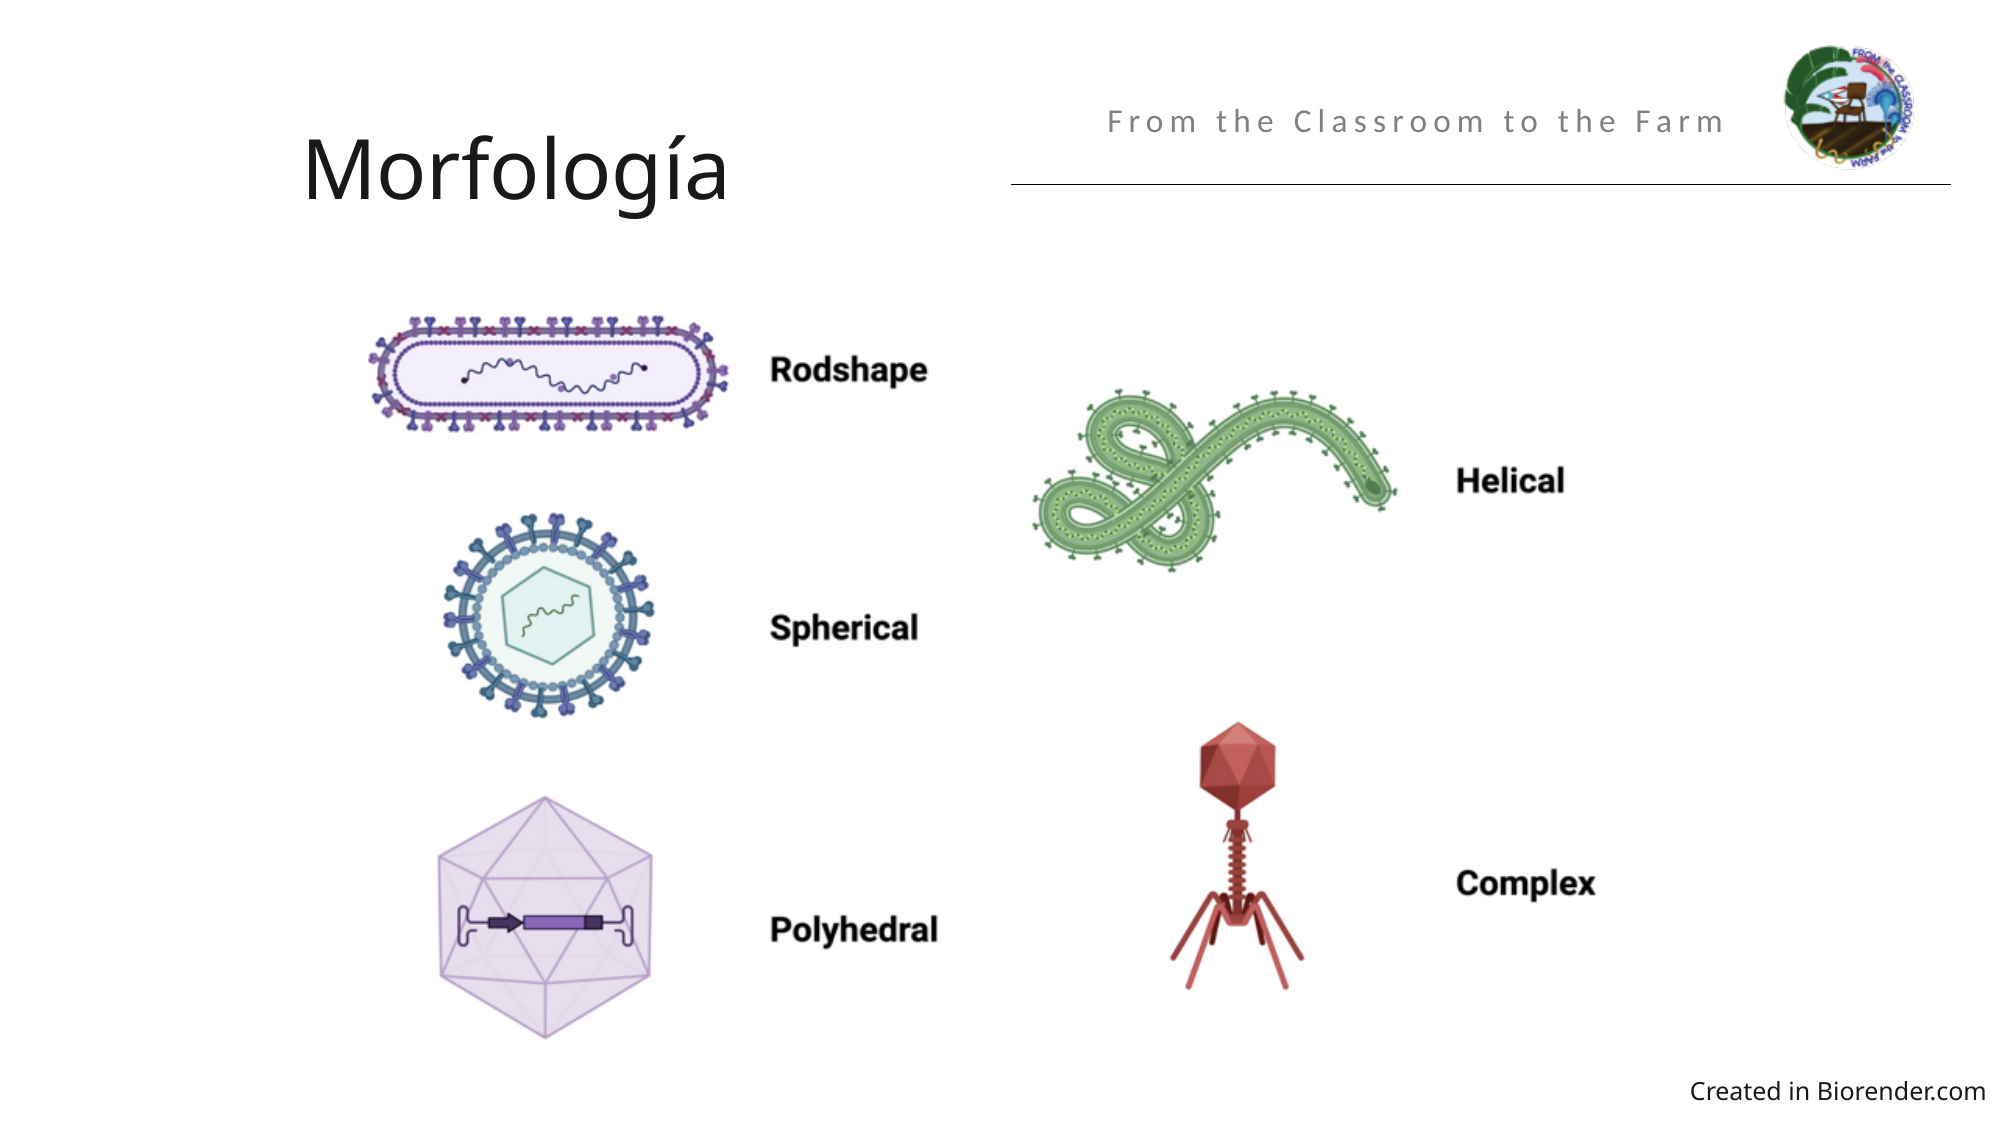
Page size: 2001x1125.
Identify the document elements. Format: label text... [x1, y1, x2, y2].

text_box Morfología [117, 68, 916, 224]
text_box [1011, 30, 1951, 185]
picture [299, 261, 1682, 1125]
text_box Created in Biorender.com [1682, 1063, 2000, 1106]
